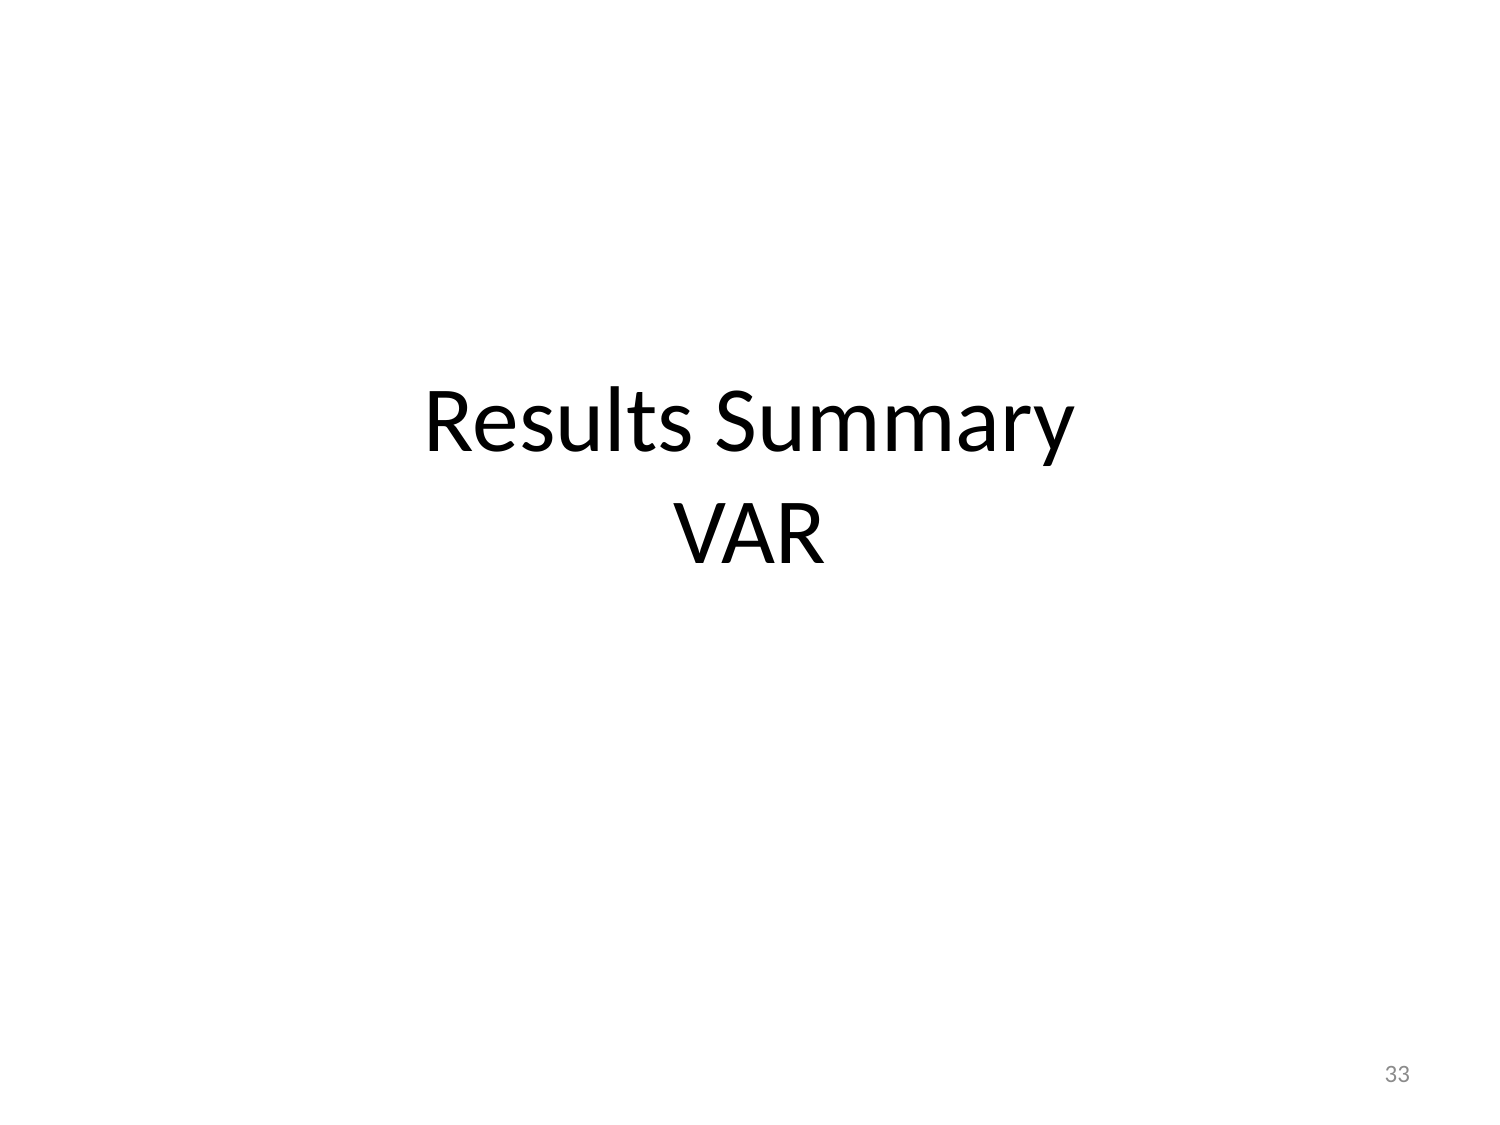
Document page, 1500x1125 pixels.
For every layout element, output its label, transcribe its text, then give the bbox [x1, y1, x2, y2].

slide_number 33 [1074, 1042, 1425, 1103]
title Results Summary VAR [112, 349, 1388, 591]
